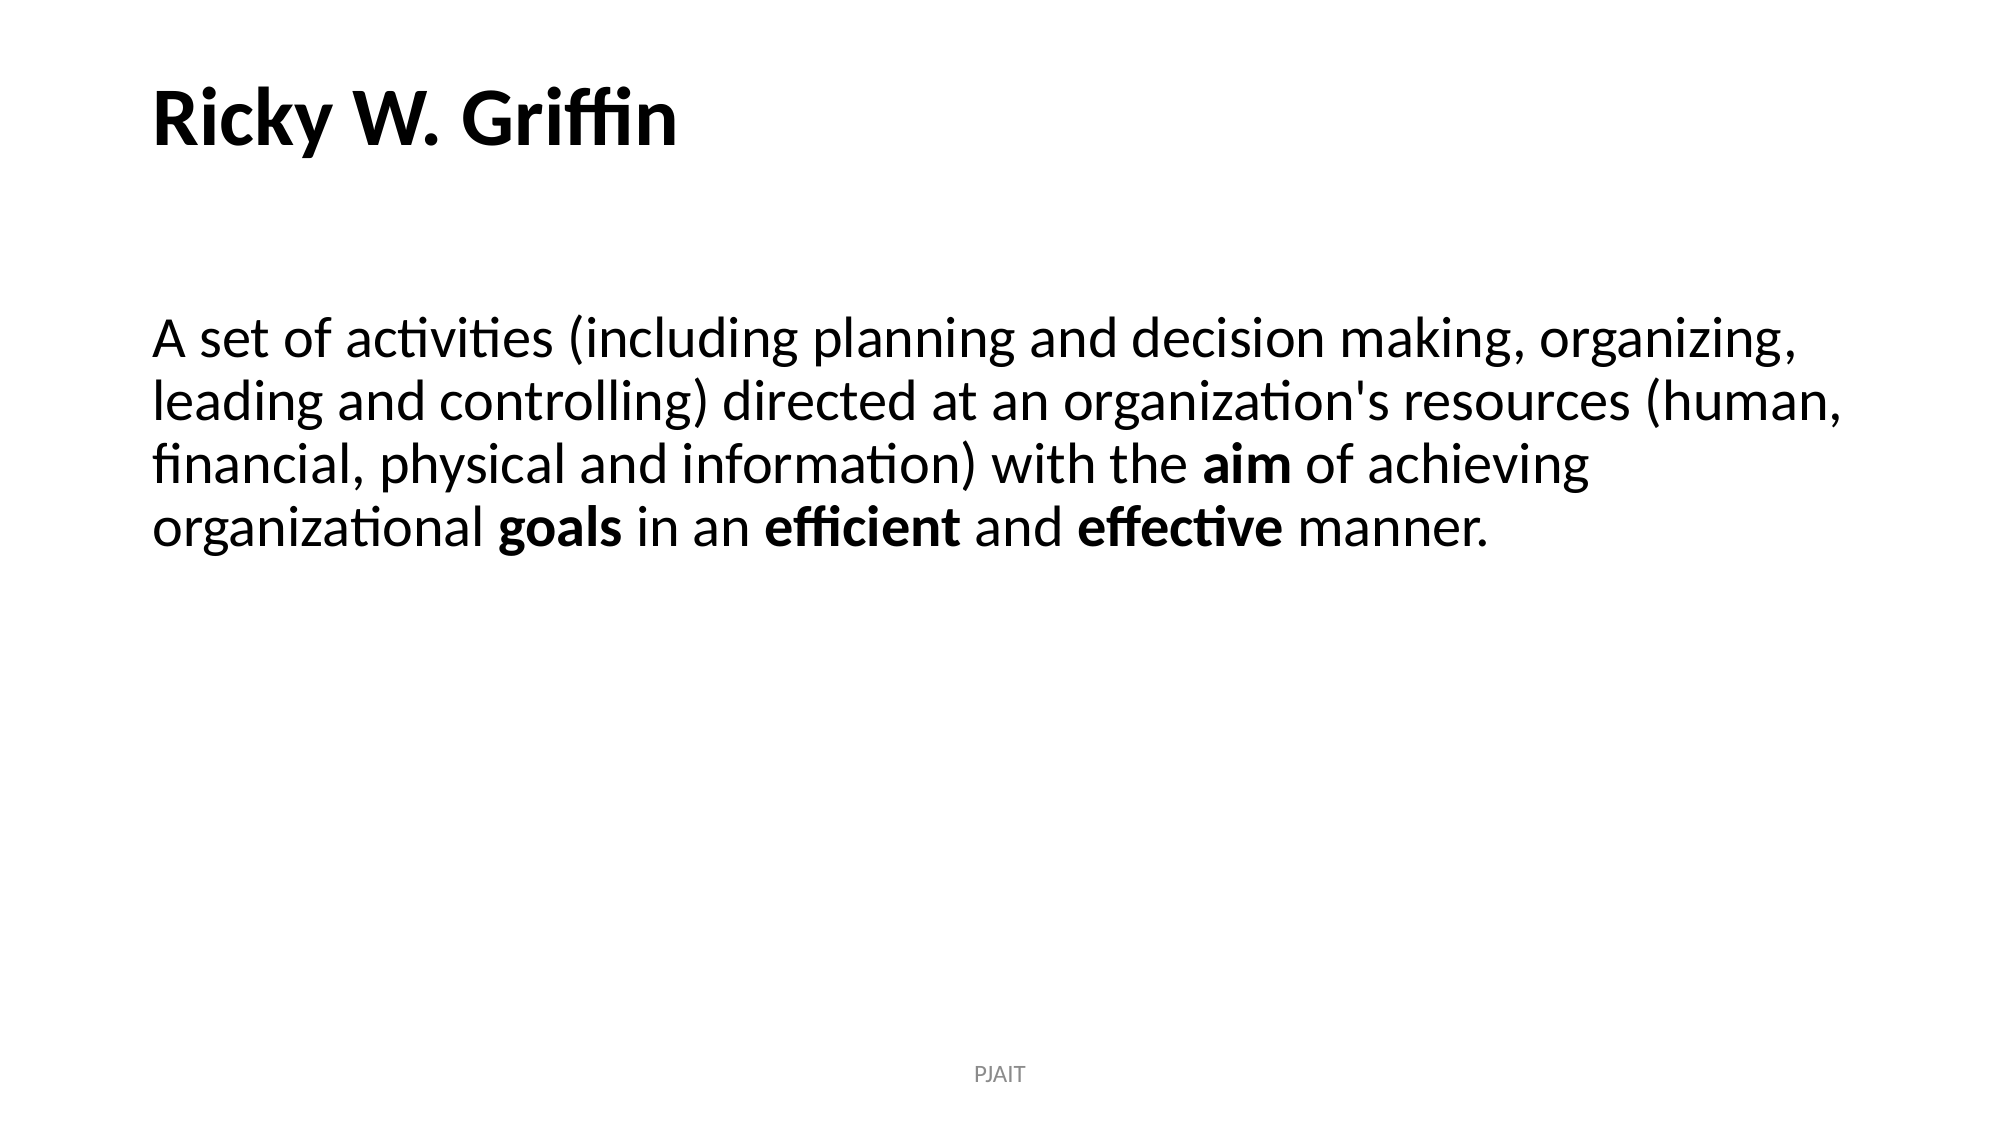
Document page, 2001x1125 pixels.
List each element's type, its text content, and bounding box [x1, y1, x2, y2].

title Ricky W. Griffin [137, 59, 1863, 278]
footer PJAIT [662, 1042, 1338, 1103]
list A set of activities (including planning and decision making, organizing, leading and controlling) directed at an organization's resources (human, financial, physical and information) with the aim of achieving organizational goals in an efficient and effective manner. [137, 299, 1863, 1014]
